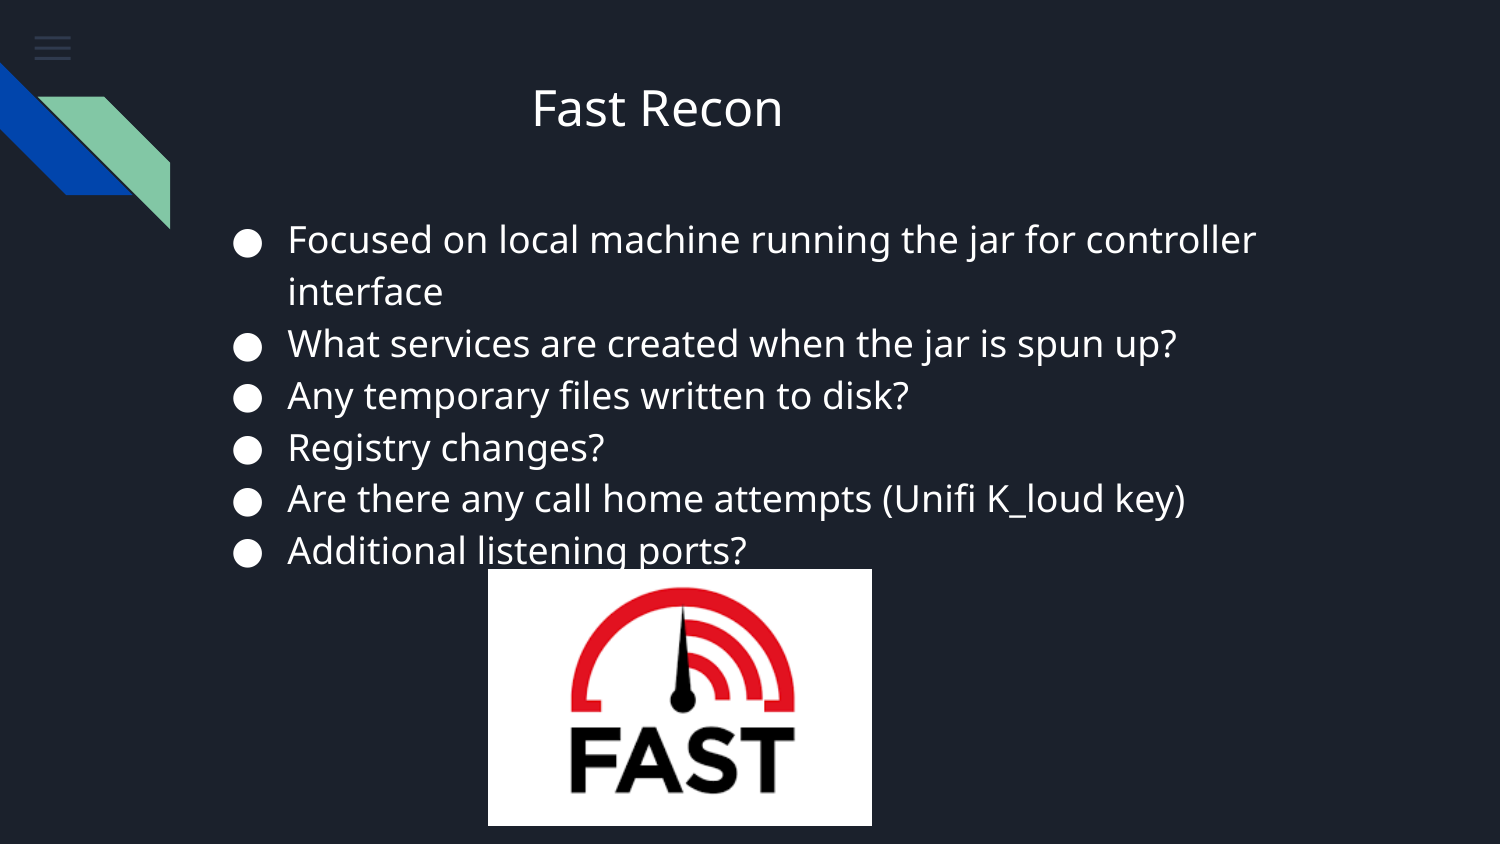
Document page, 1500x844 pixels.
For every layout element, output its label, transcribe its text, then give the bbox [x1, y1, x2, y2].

list Focused on local machine running the jar for controller interface What services are created when the jar is spun up? Any temporary files written to disk? Registry changes? Are there any call home attempts (Unifi K_loud key) Additional listening ports? [197, 194, 1436, 498]
picture [487, 569, 872, 826]
title Fast Recon [516, 52, 882, 159]
